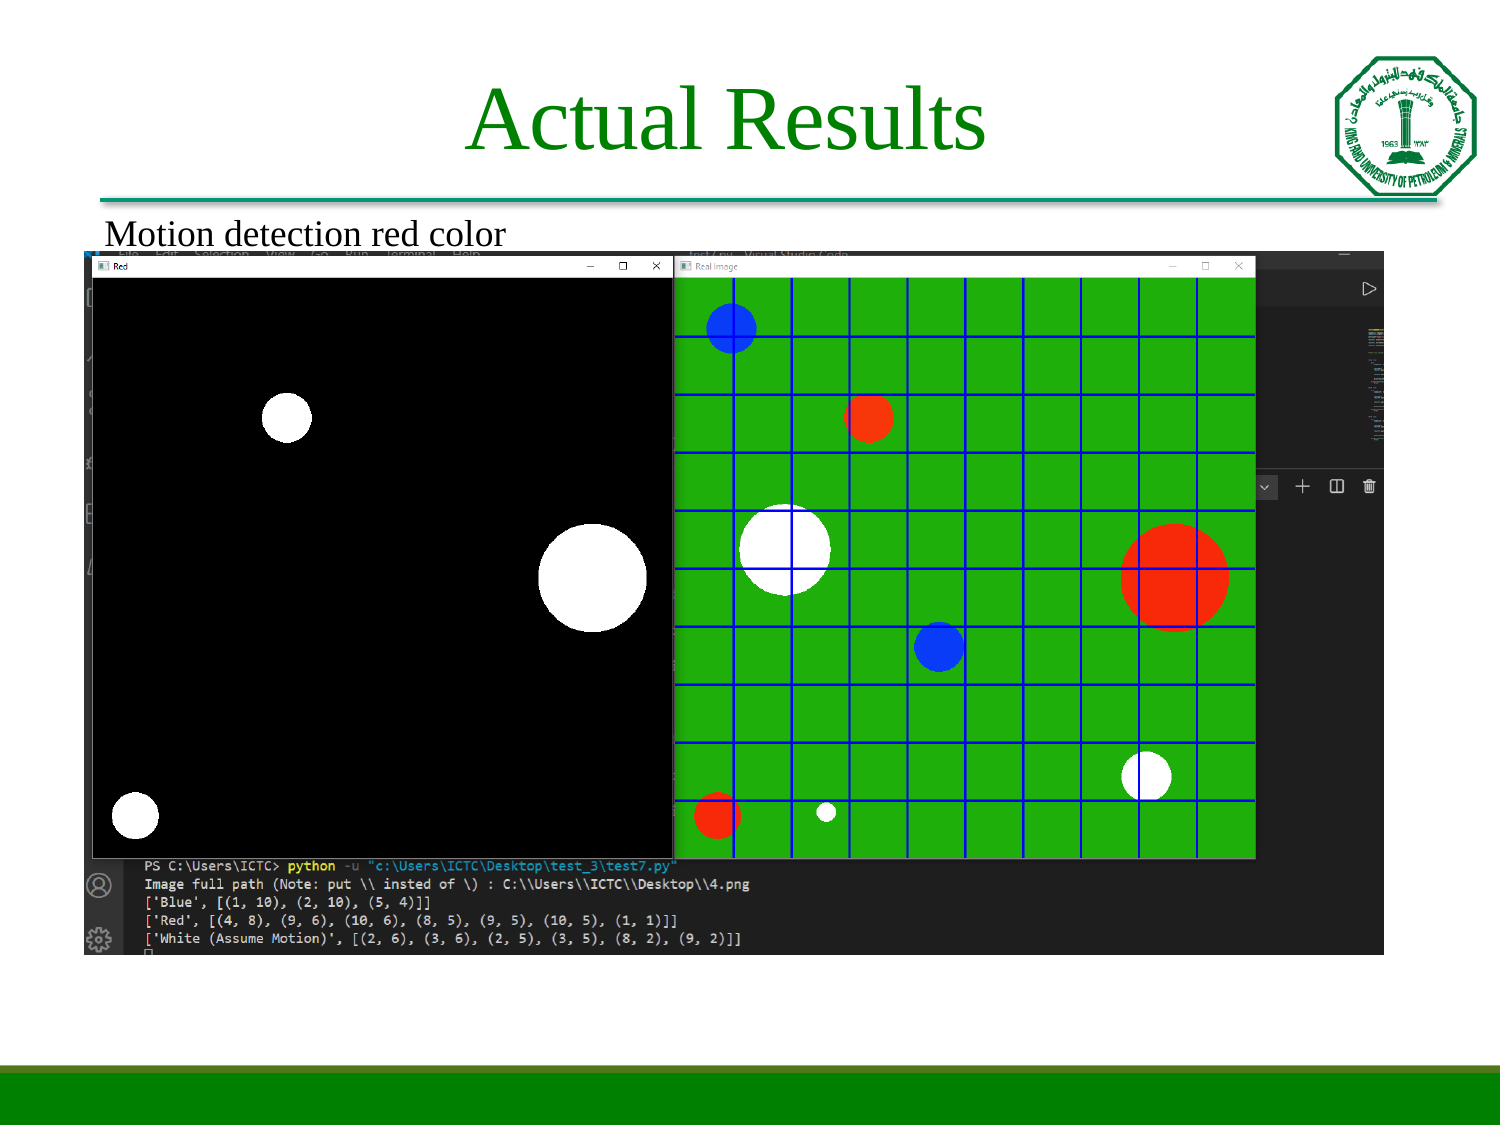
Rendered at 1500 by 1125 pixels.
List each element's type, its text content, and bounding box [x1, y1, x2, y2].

text_box Motion detection red color [63, 201, 548, 262]
picture [1312, 32, 1500, 196]
picture [83, 250, 1385, 955]
text_box Actual Results [302, 50, 1151, 175]
